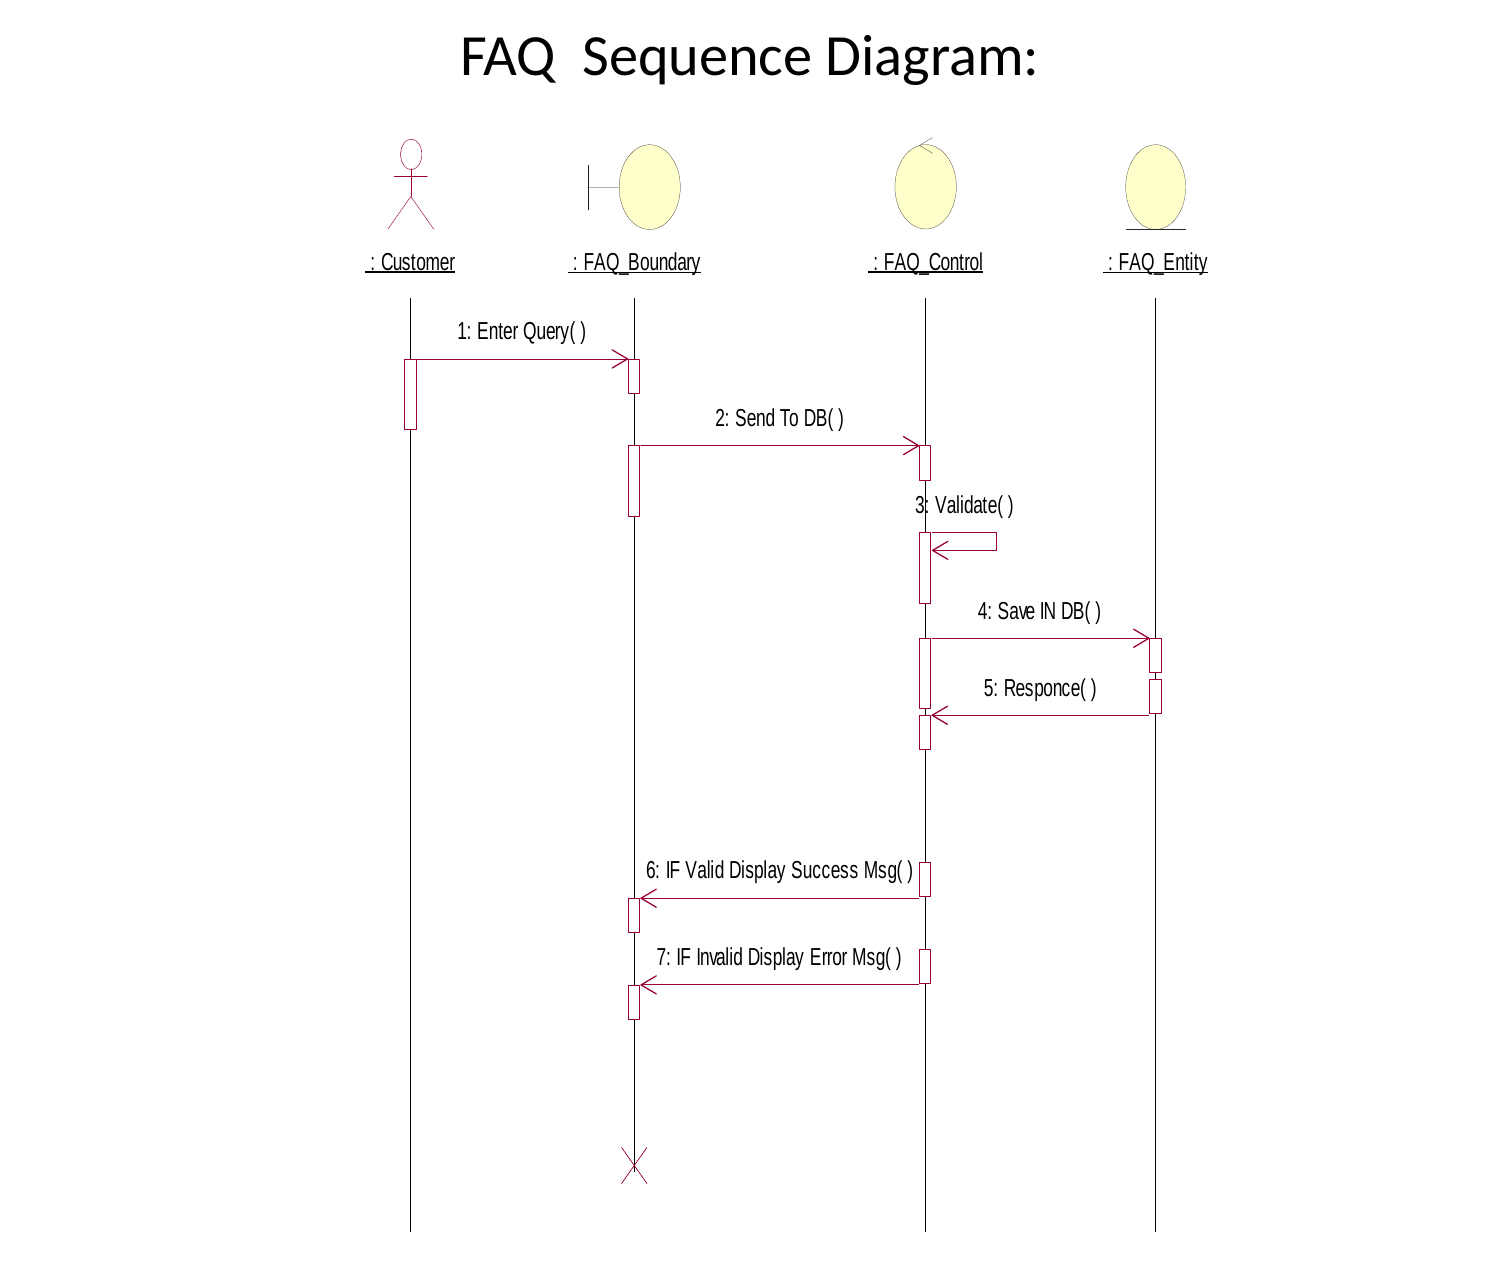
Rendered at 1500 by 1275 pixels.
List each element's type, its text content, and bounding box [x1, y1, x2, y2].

title FAQ Sequence Diagram: [75, 0, 1425, 105]
picture [288, 79, 1301, 1275]
